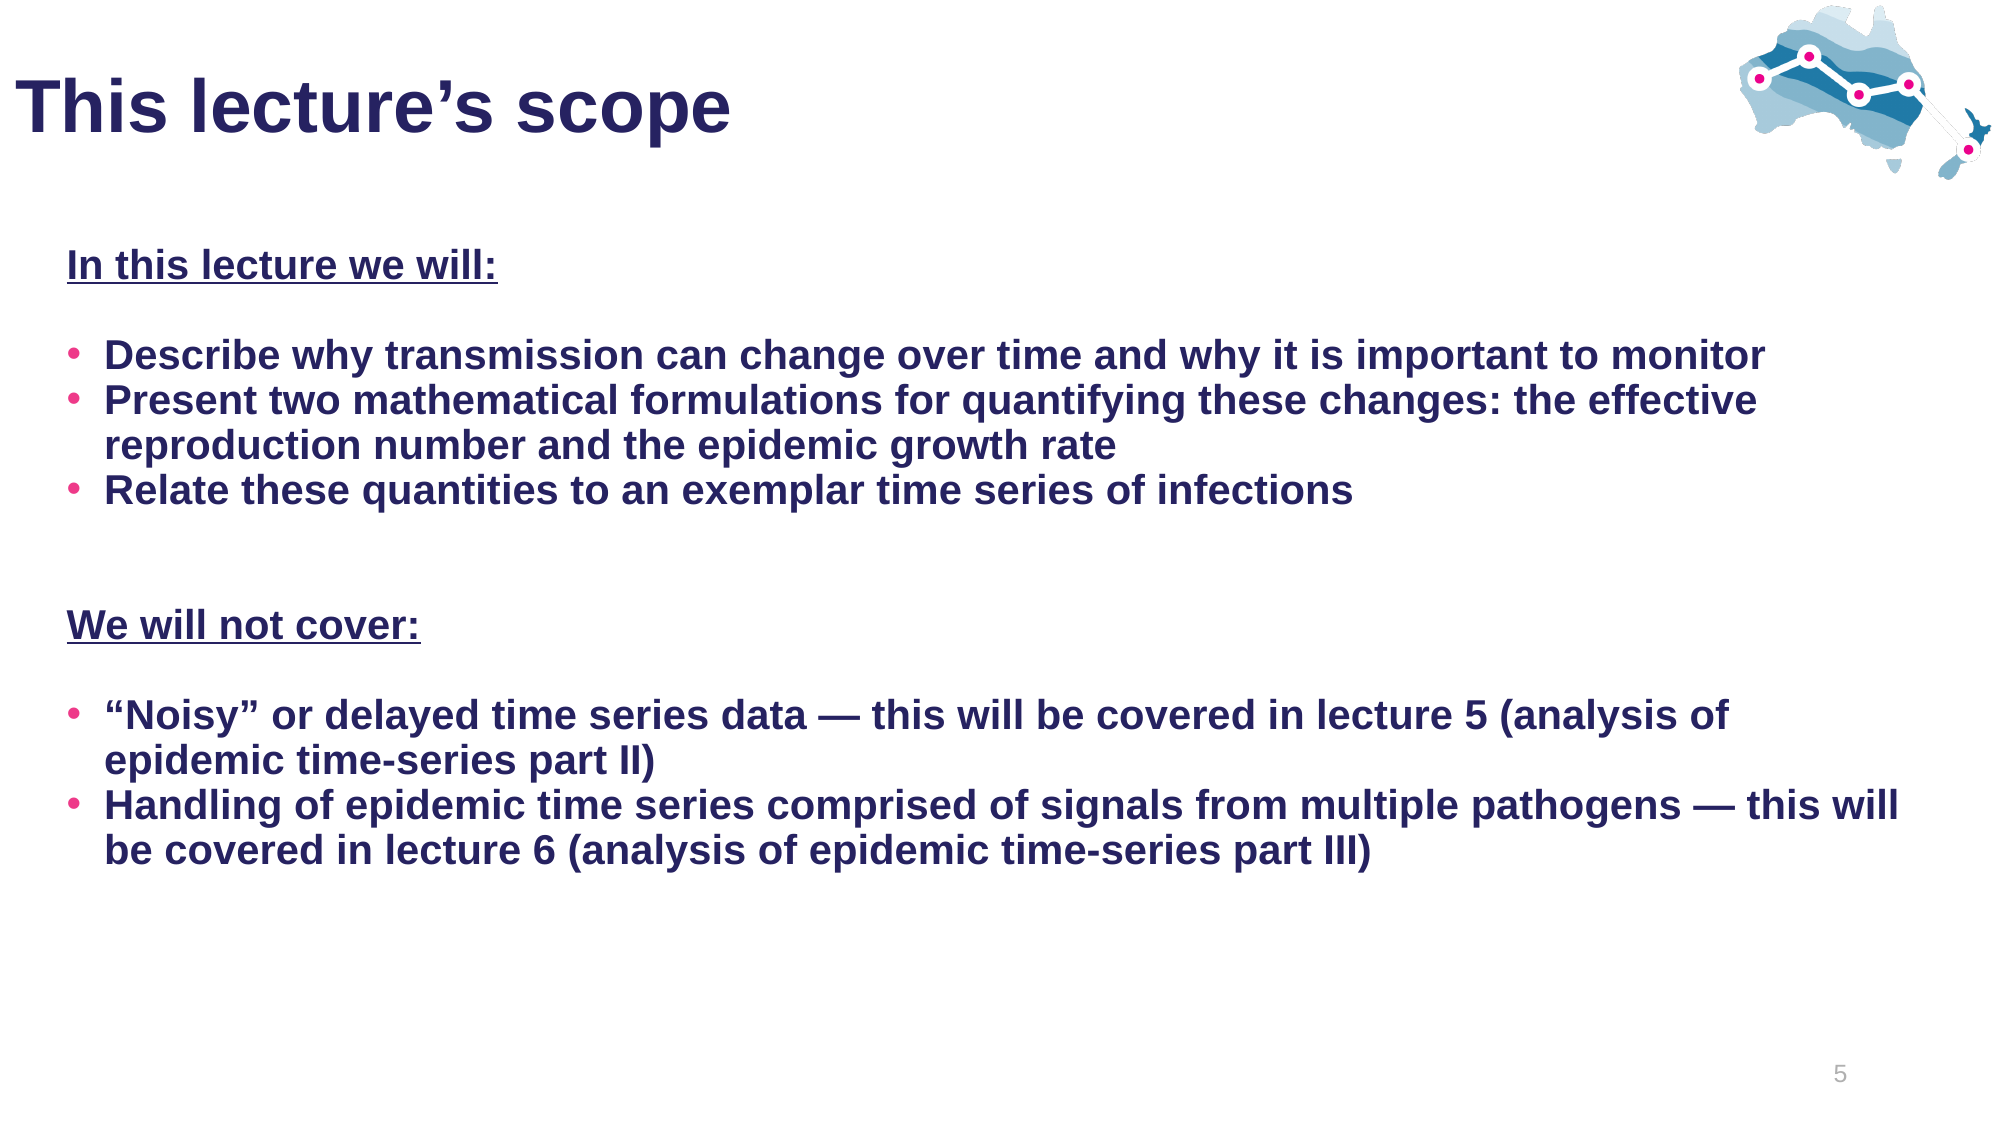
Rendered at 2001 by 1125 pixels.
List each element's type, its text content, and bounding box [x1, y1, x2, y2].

slide_number 5 [1412, 1042, 1863, 1103]
title This lecture’s scope [0, 0, 1787, 218]
text_box In this lecture we will: Describe why transmission can change over time and why it is important to monitor Present two mathematical formulations for quantifying these changes: the effective reproduction number and the epidemic growth rate Relate these quantities to an exemplar time series of infections We will not cover: “Noisy” or delayed time series data — this will be covered in lecture 5 (analysis of epidemic time-series part II) Handling of epidemic time series comprised of signals from multiple pathogens — this will be covered in lecture 6 (analysis of epidemic time-series part III) [51, 235, 1918, 1125]
picture [1724, 0, 2000, 185]
